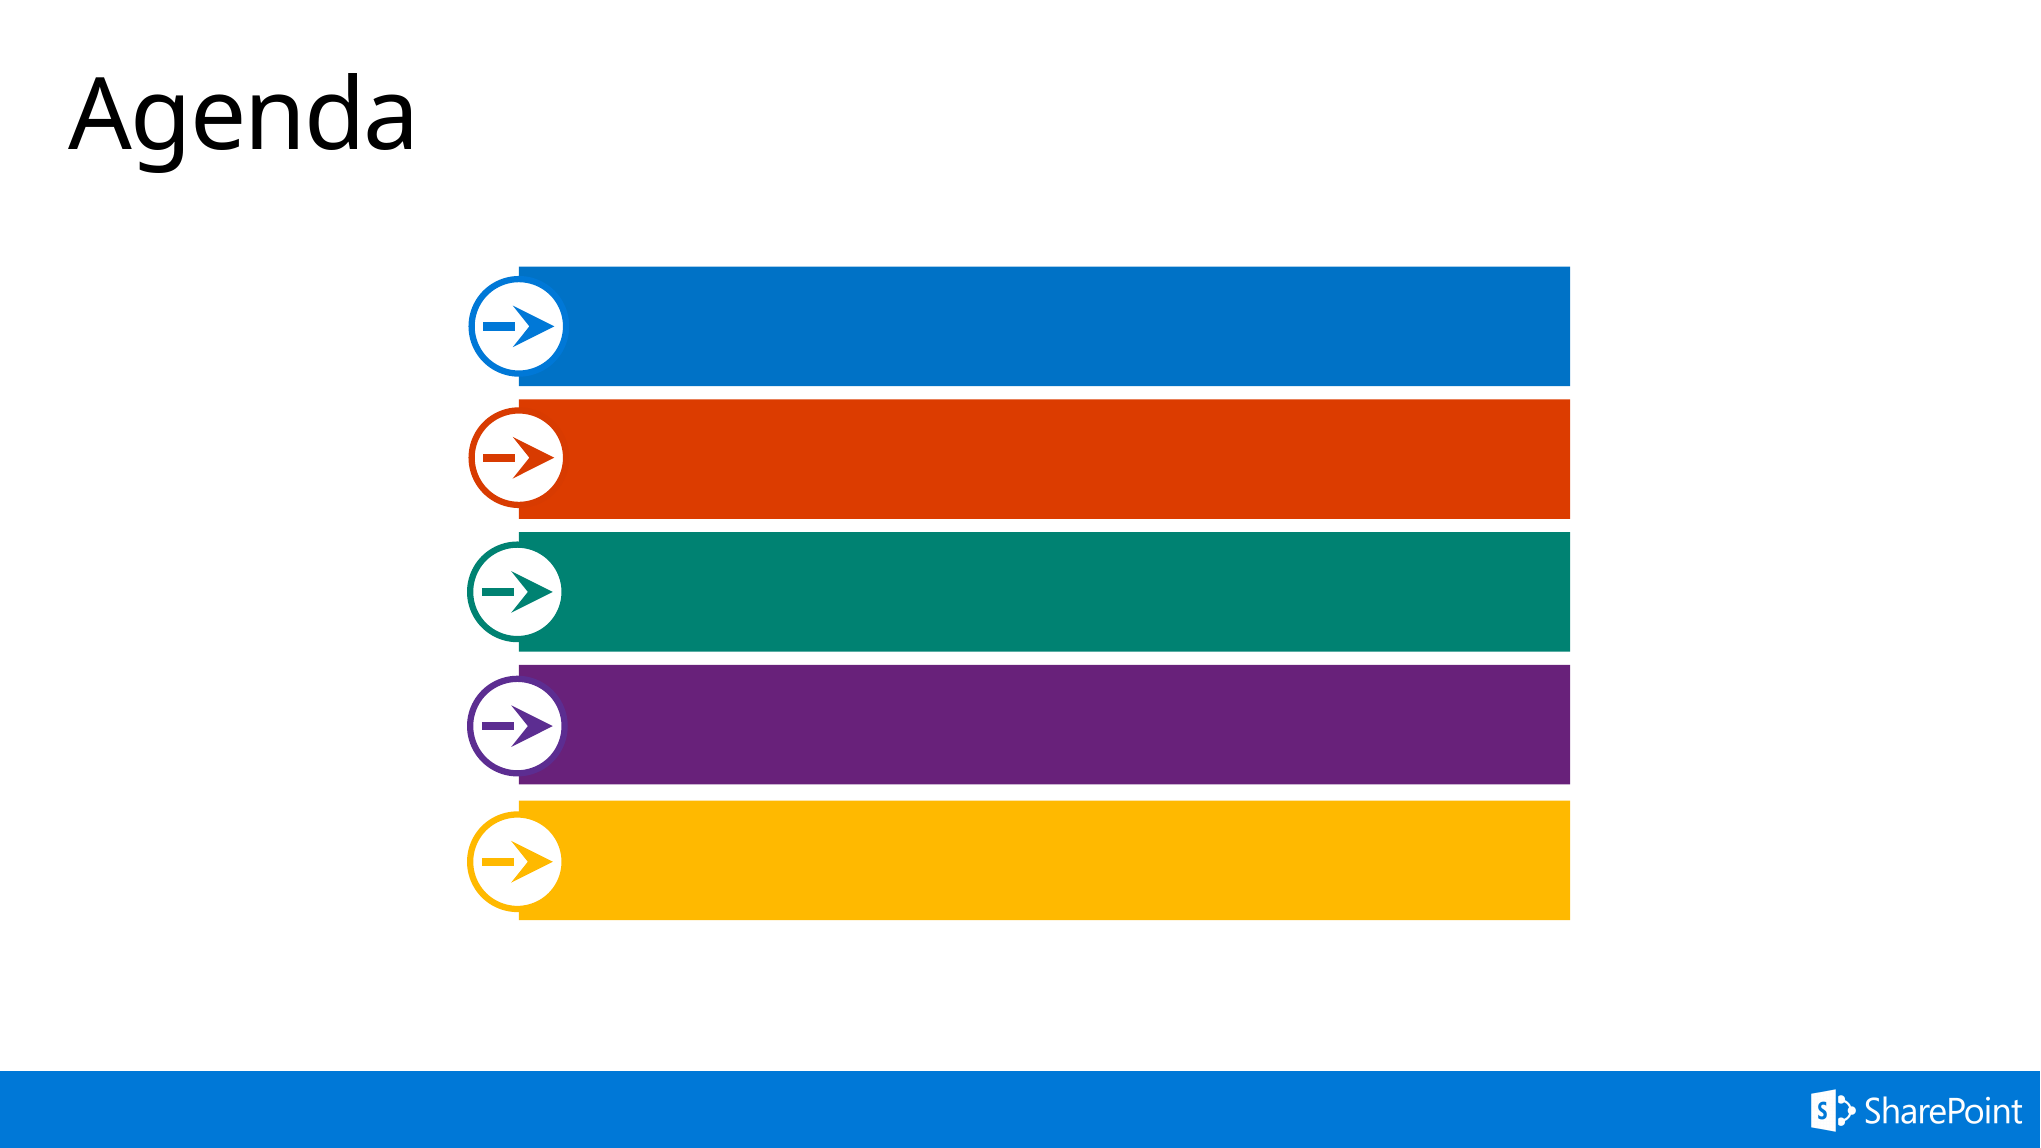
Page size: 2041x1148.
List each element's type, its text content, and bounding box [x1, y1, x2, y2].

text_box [469, 266, 1571, 921]
title Agenda [45, 48, 1996, 199]
picture [1793, 1071, 2040, 1148]
